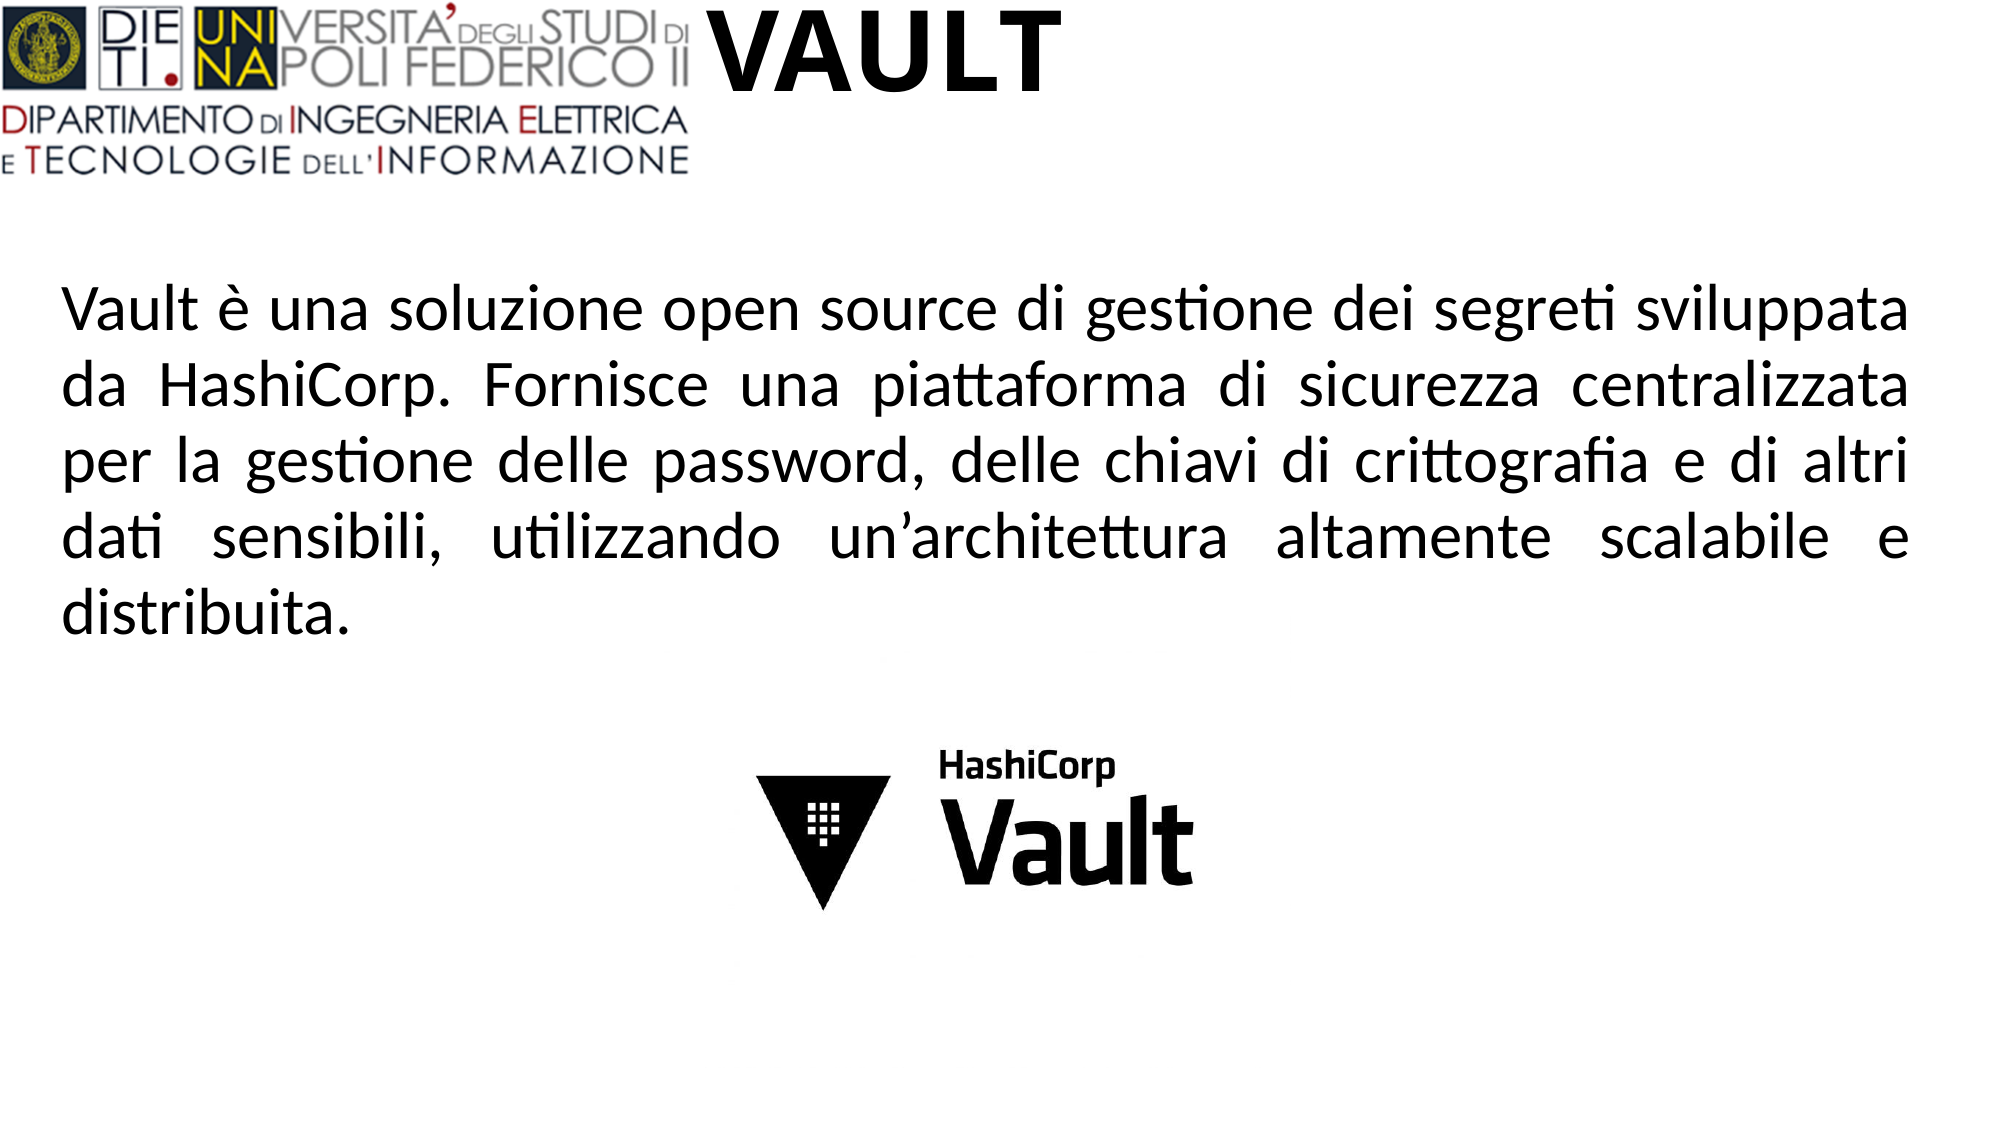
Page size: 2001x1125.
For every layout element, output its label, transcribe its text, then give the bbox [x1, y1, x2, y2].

picture [658, 592, 1291, 1068]
list Vault è una soluzione open source di gestione dei segreti sviluppata da HashiCorp. Fornisce una piattaforma di sicurezza centralizzata per la gestione delle password, delle chiavi di crittografia e di altri dati sensibili, utilizzando un’architettura altamente scalabile e distribuita. [45, 261, 1928, 1007]
picture [0, 0, 692, 178]
title VAULT [692, 0, 1863, 110]
